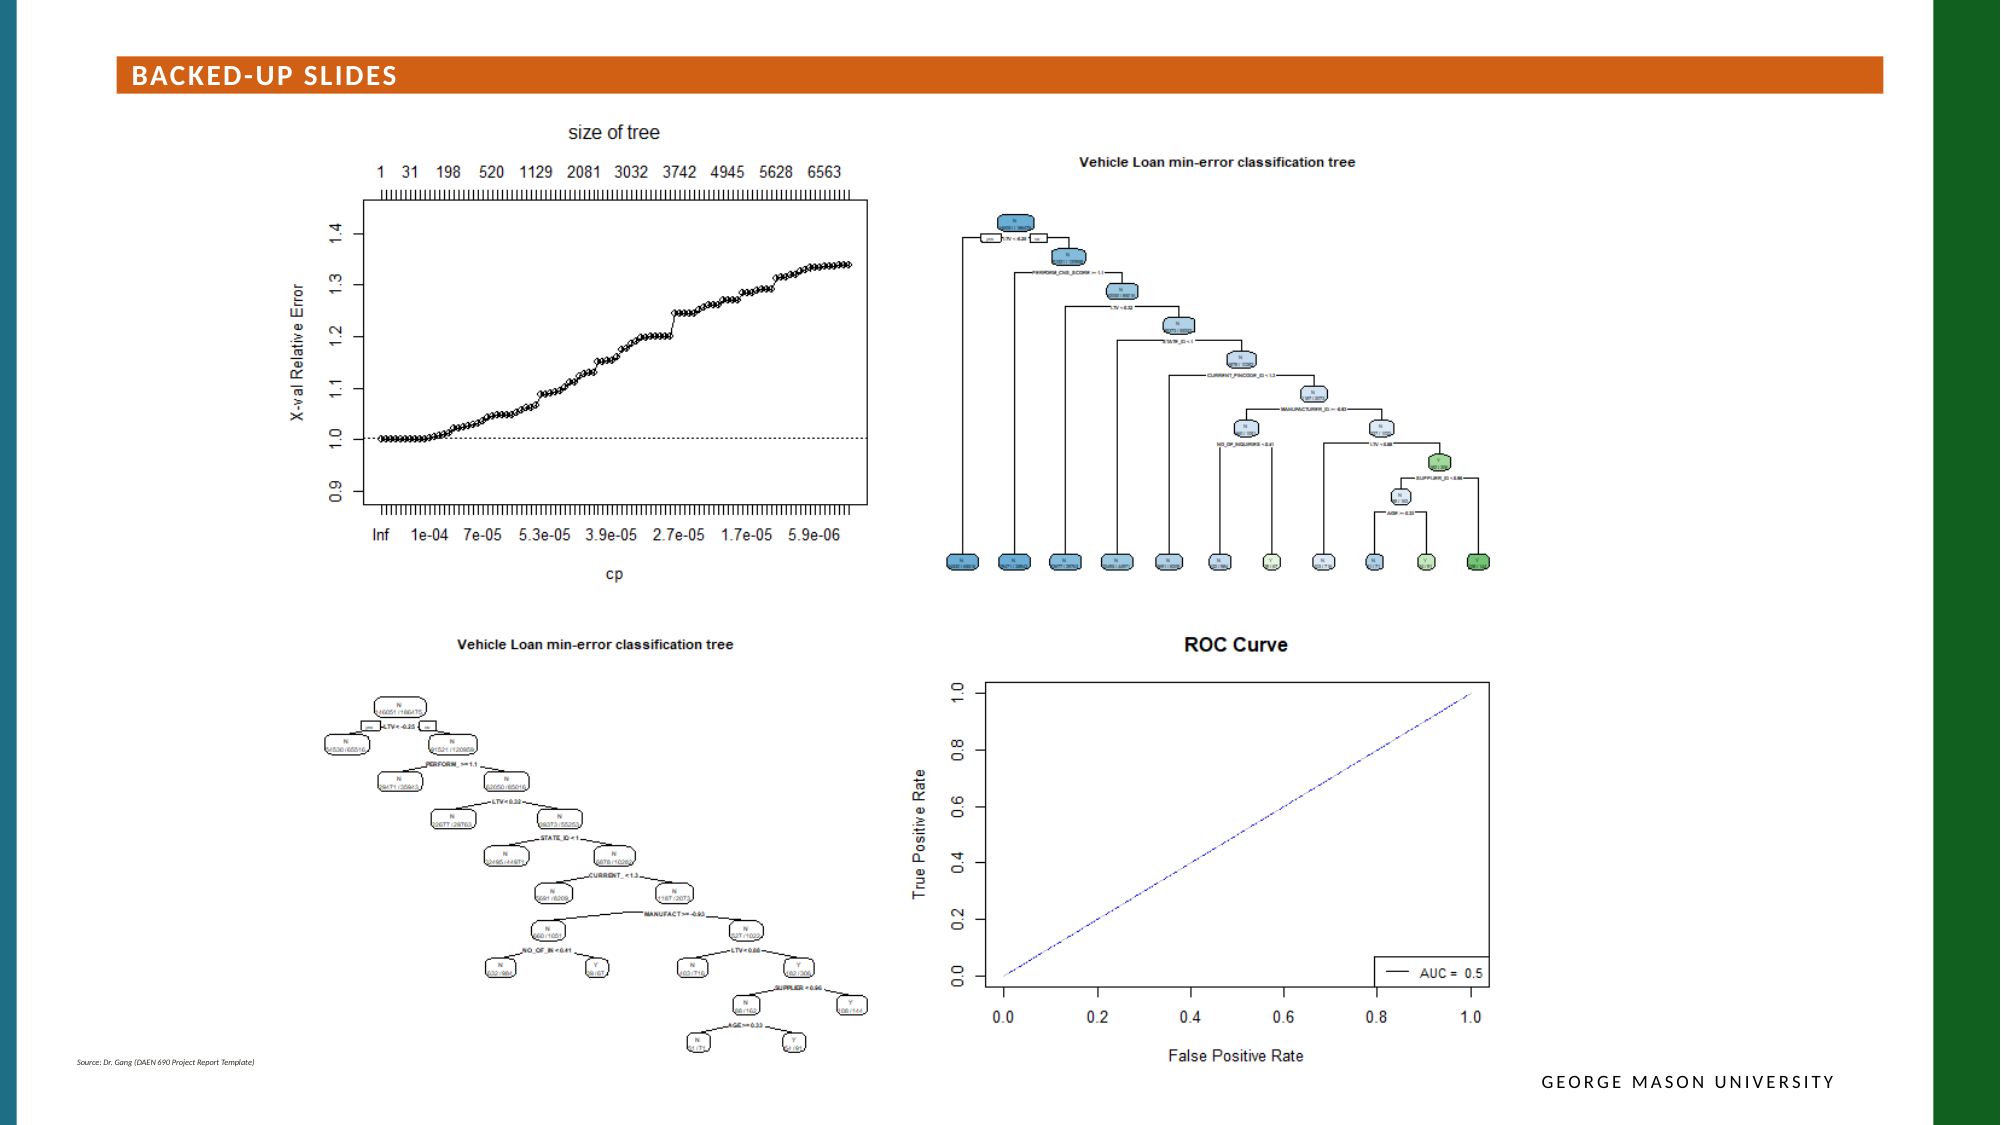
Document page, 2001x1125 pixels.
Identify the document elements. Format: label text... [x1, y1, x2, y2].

picture [287, 121, 1526, 1076]
text_box Source: Dr. Gang (DAEN 690 Project Report Template) [62, 1050, 279, 1075]
list Backed-up slides [116, 56, 1884, 94]
